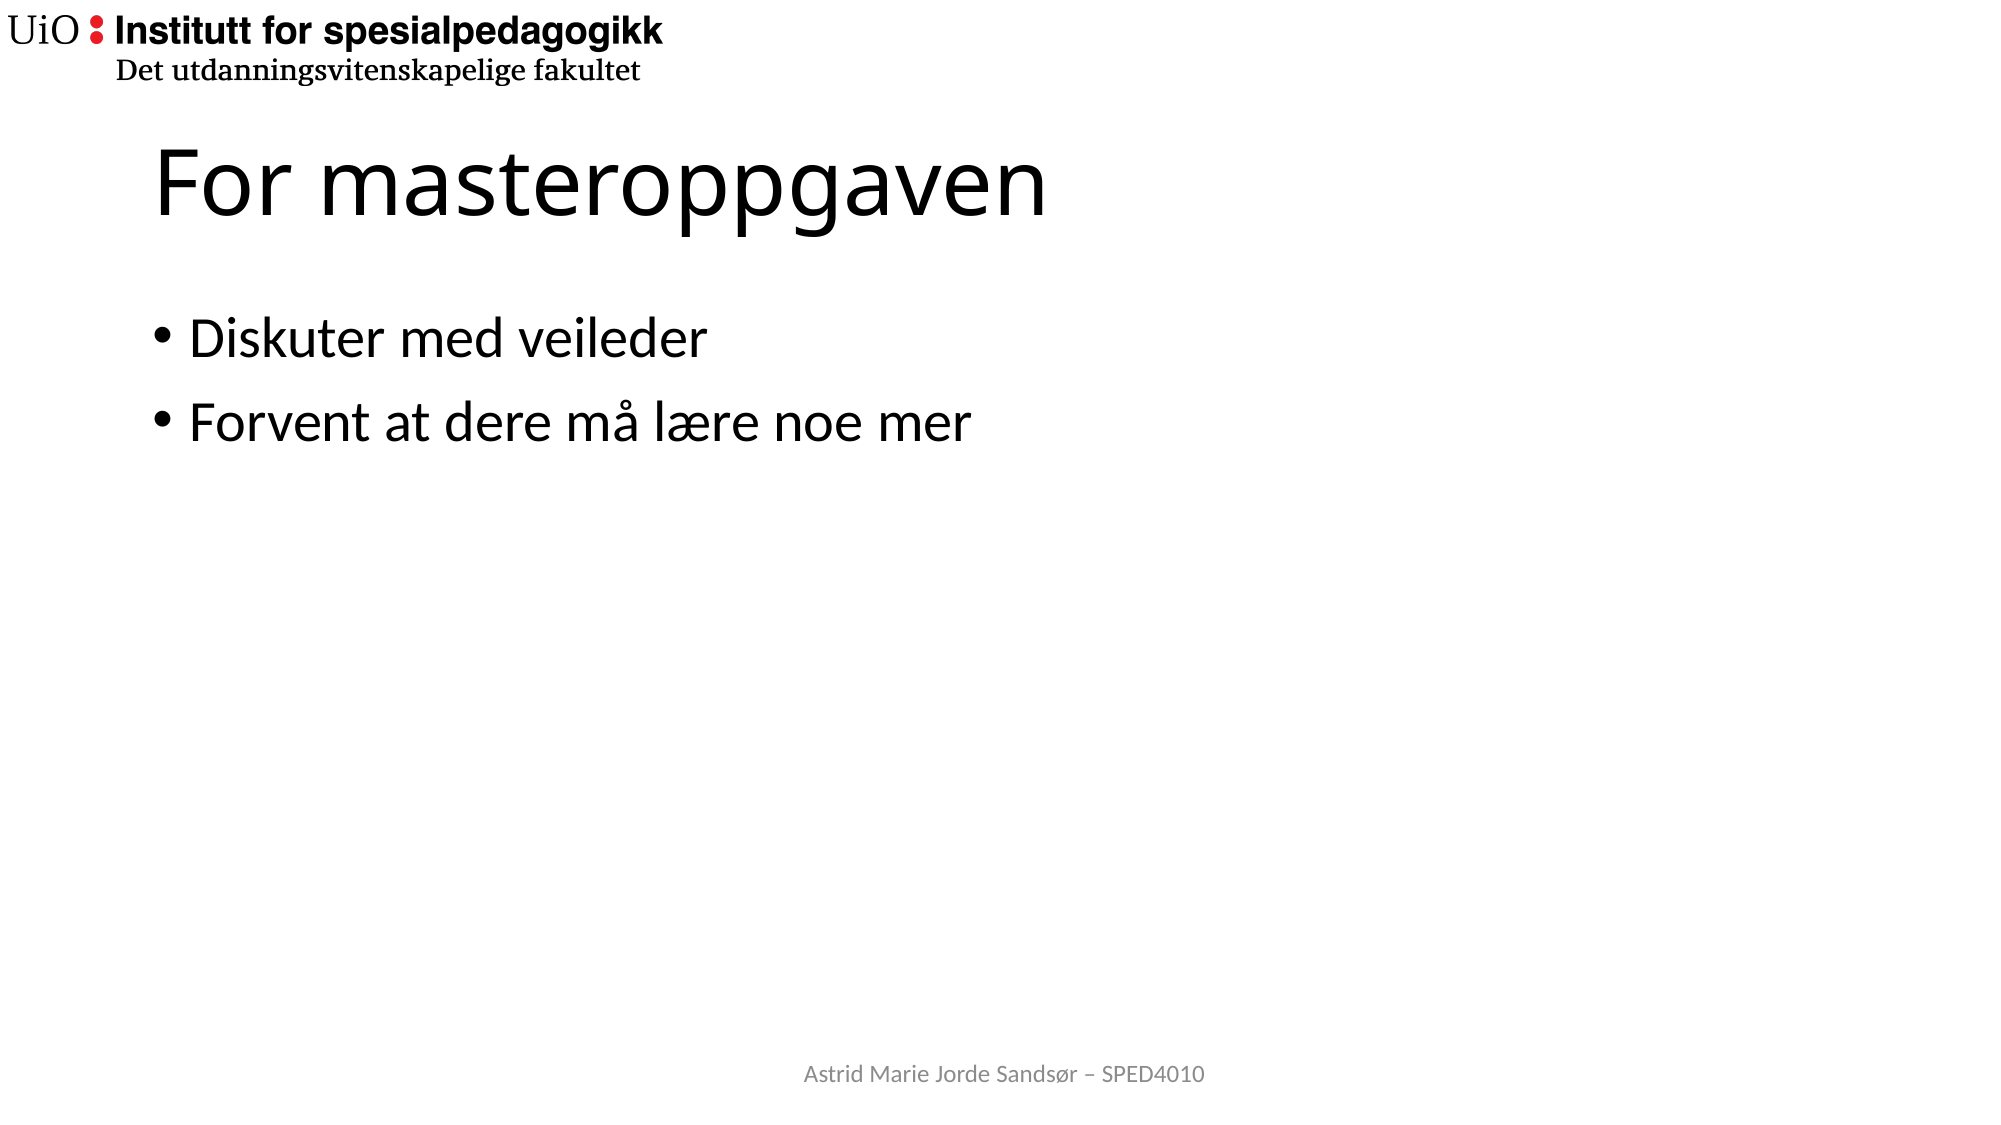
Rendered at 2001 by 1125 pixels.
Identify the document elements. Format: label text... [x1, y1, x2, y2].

picture [8, 15, 663, 86]
list Diskuter med veileder Forvent at dere må lære noe mer [137, 299, 1863, 1014]
footer Astrid Marie Jorde Sandsør – SPED4010 [369, 1042, 1646, 1103]
title For masteroppgaven [137, 94, 1863, 278]
